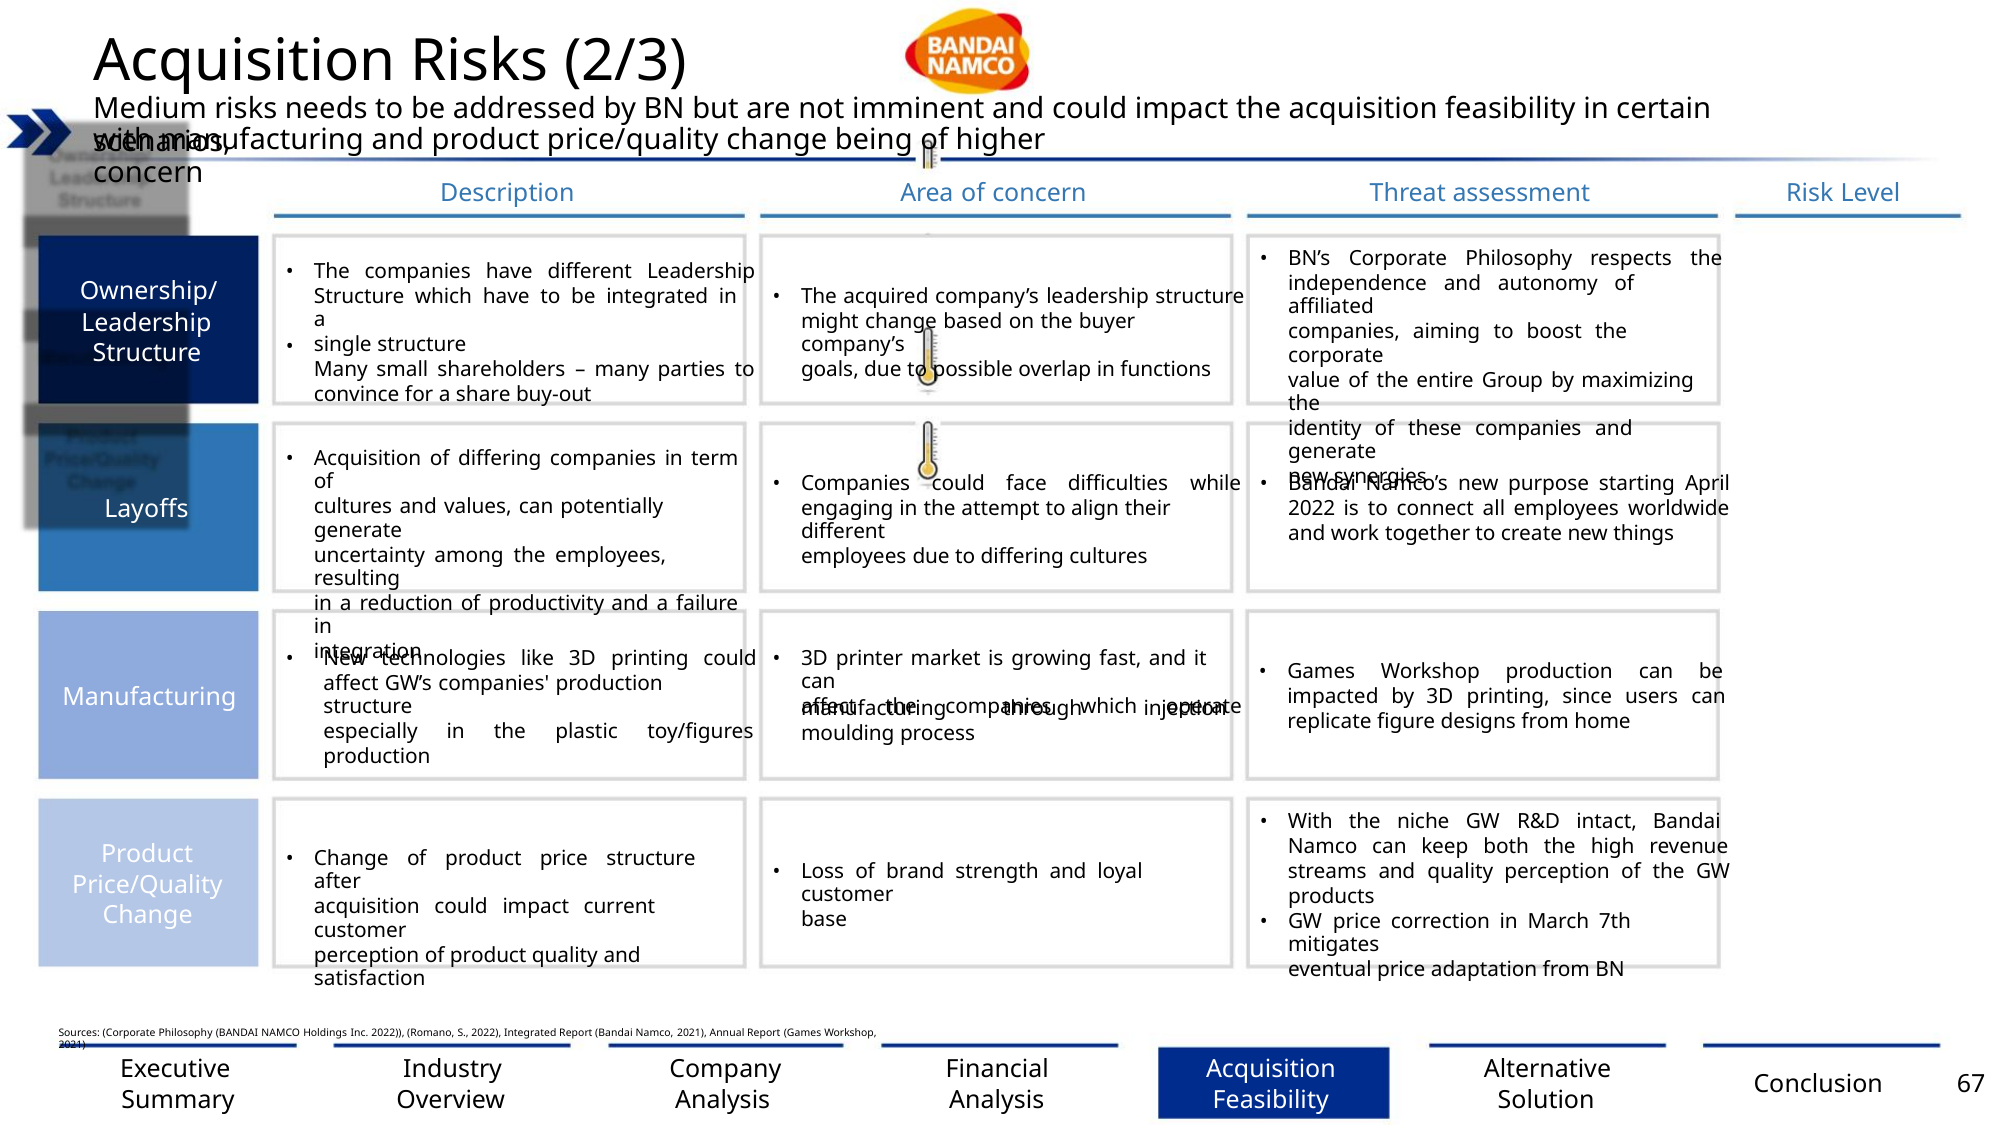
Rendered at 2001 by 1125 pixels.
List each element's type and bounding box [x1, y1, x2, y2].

text_box [0, 0, 2000, 1125]
